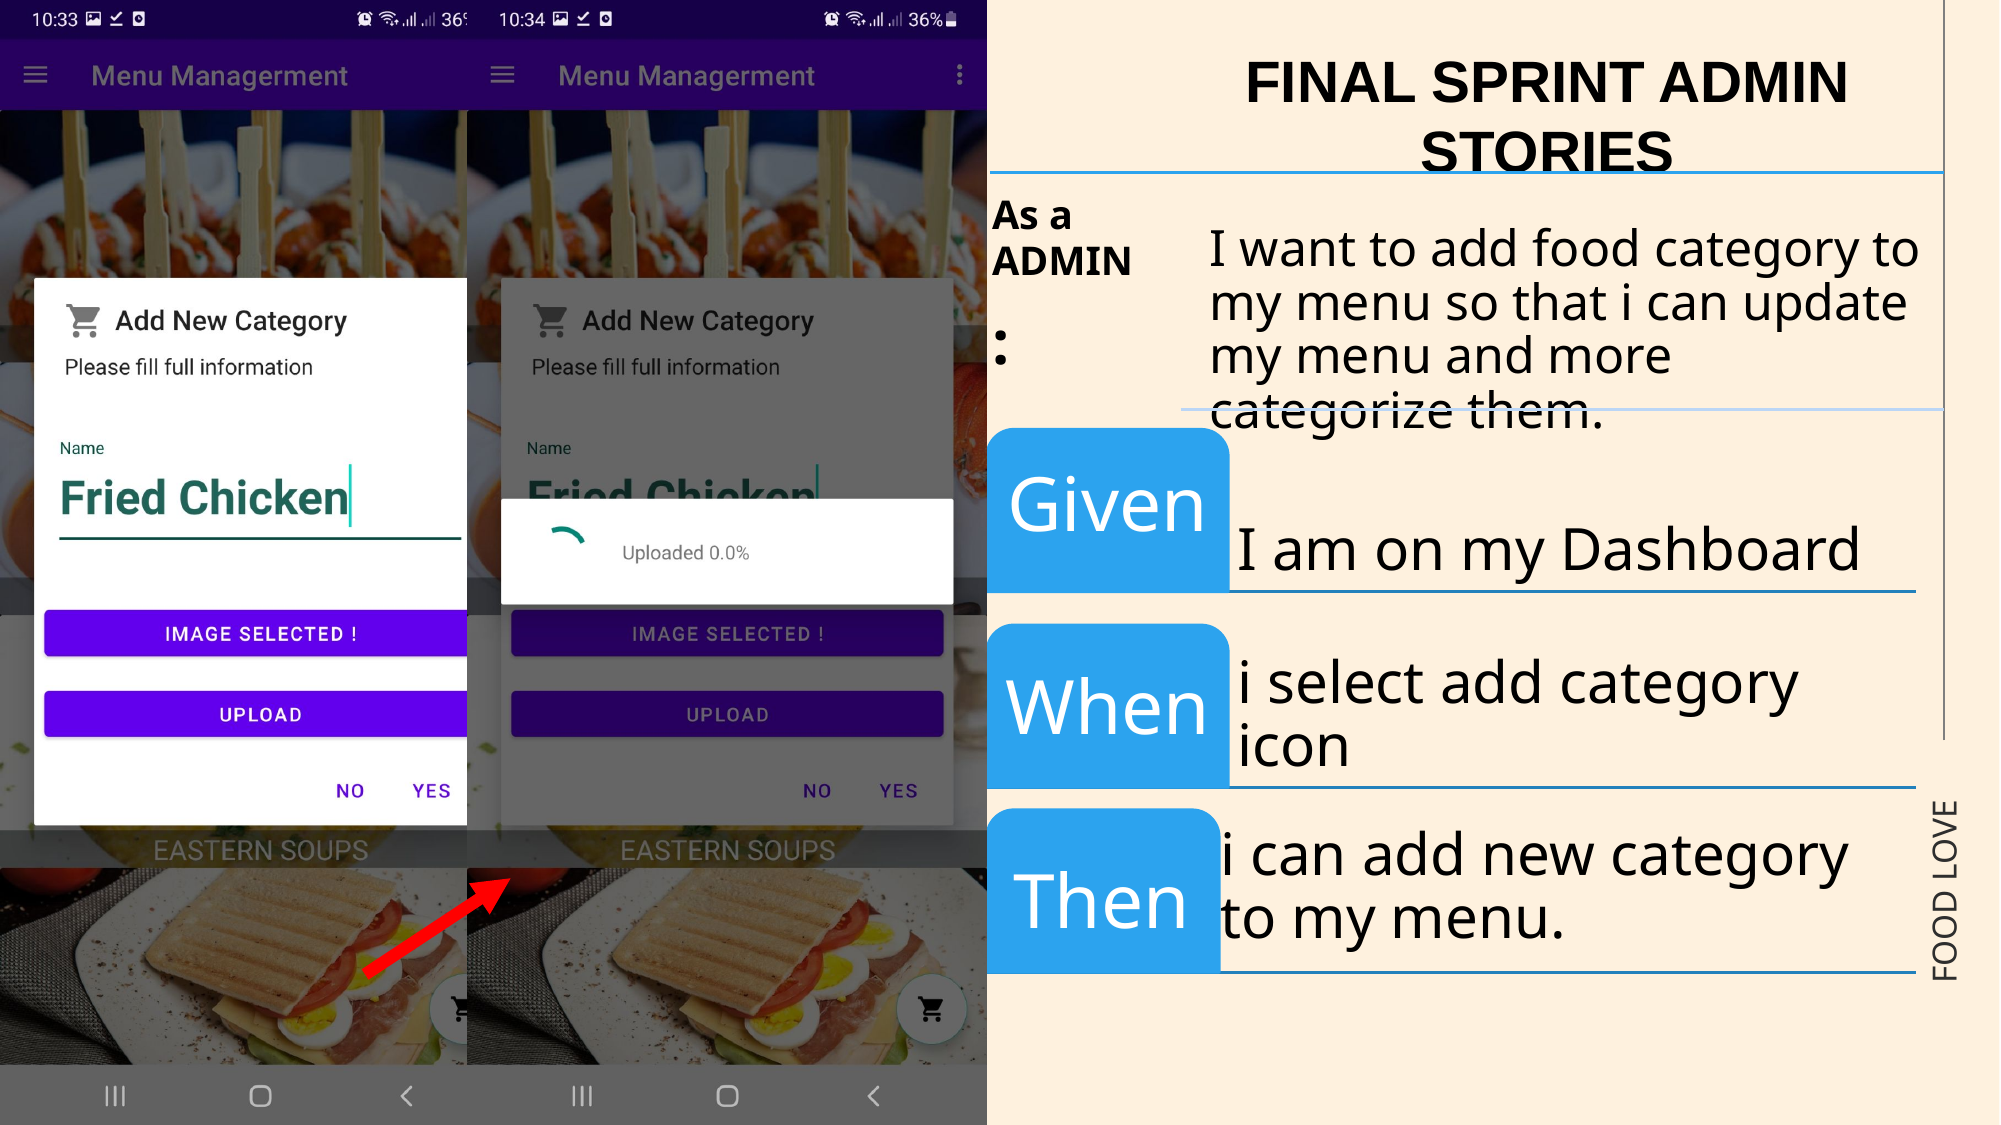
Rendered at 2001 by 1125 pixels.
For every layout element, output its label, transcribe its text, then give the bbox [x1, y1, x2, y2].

text_box [990, 0, 1943, 171]
text_box FOOD LOVE [1921, 754, 1972, 1029]
text_box [993, 0, 2000, 1125]
text_box FINAL SPRINT ADMIN STORIES [1151, 36, 1939, 171]
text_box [993, 172, 1945, 410]
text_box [364, 878, 511, 975]
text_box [993, 428, 1917, 1086]
picture [0, 0, 987, 1125]
